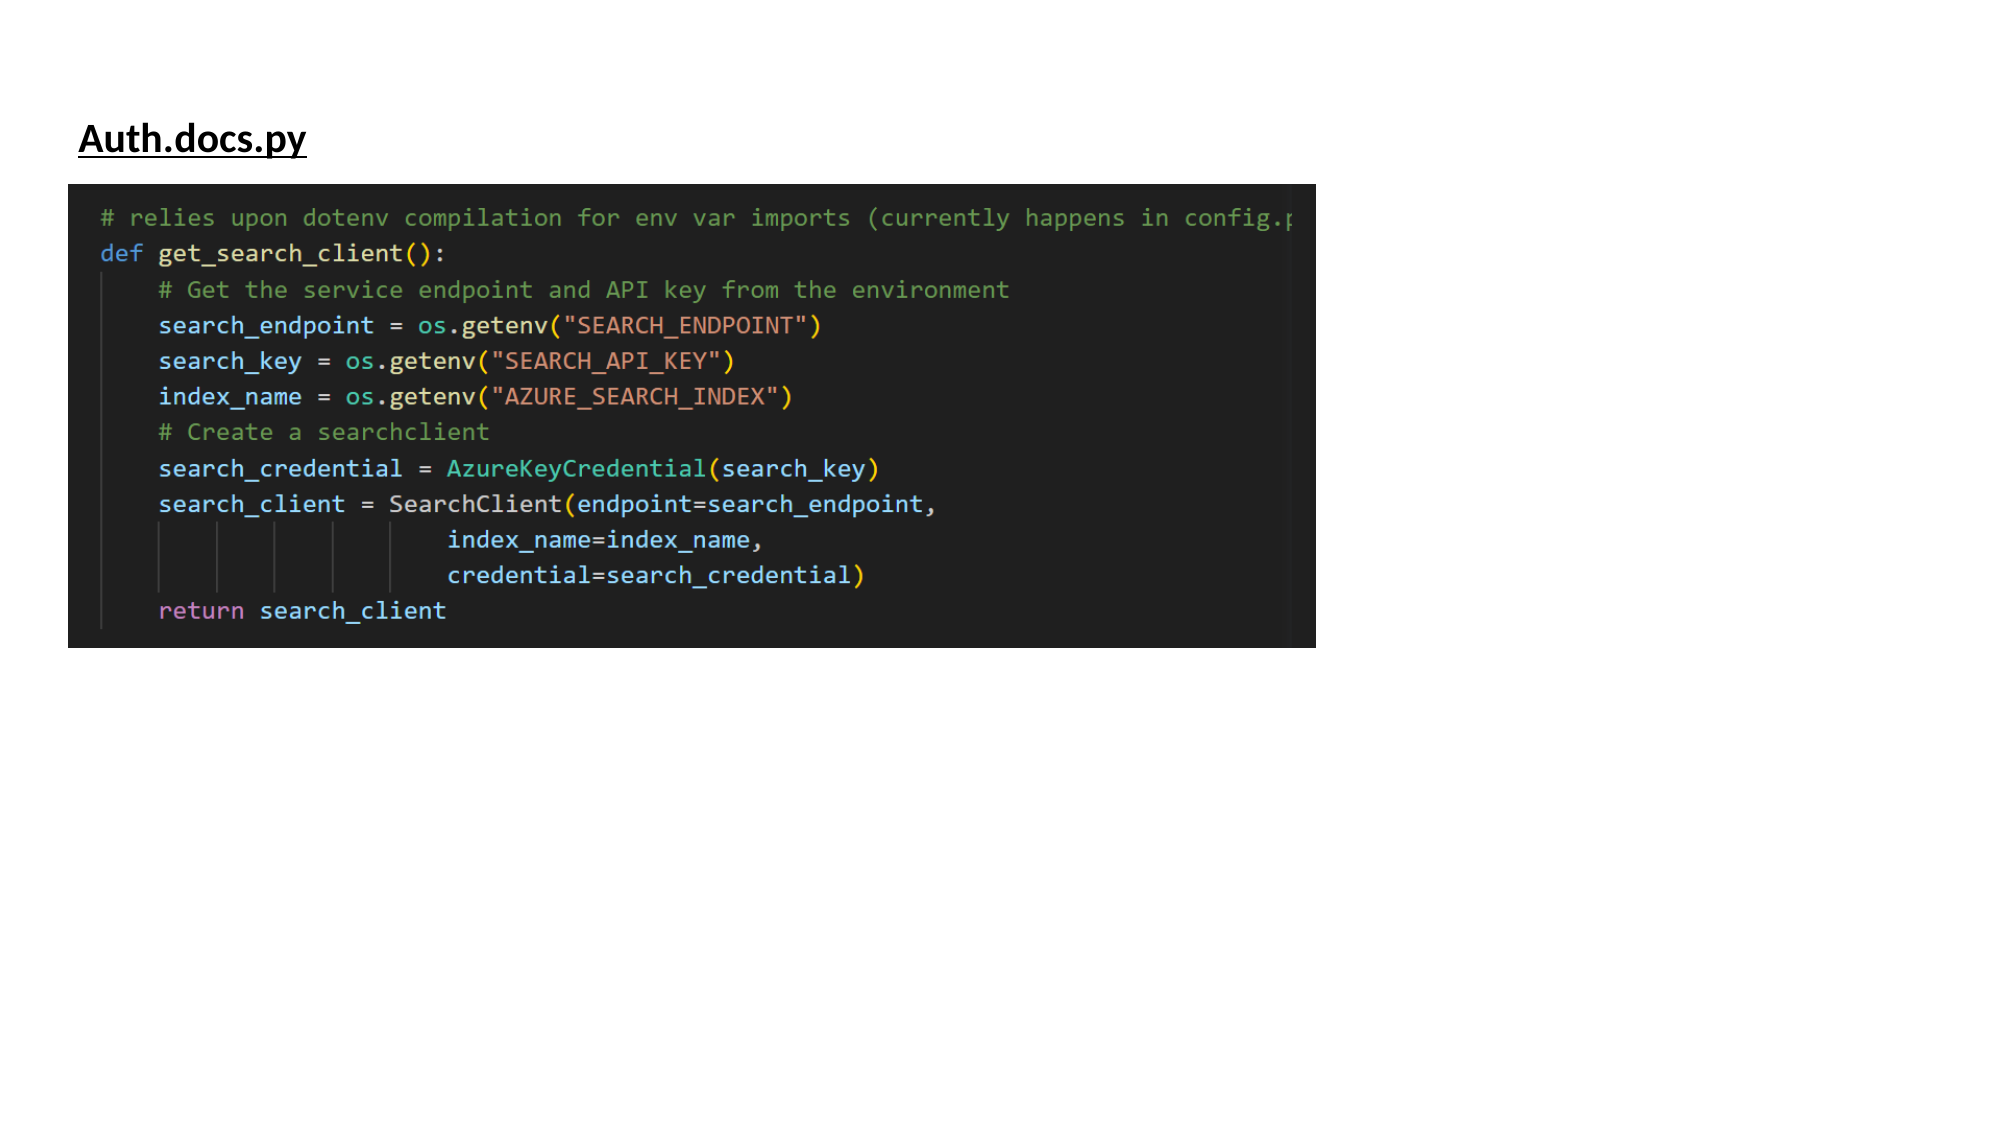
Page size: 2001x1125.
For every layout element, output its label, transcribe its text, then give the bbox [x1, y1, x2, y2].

text_box Auth.docs.py [63, 103, 1416, 169]
picture [68, 184, 1316, 648]
